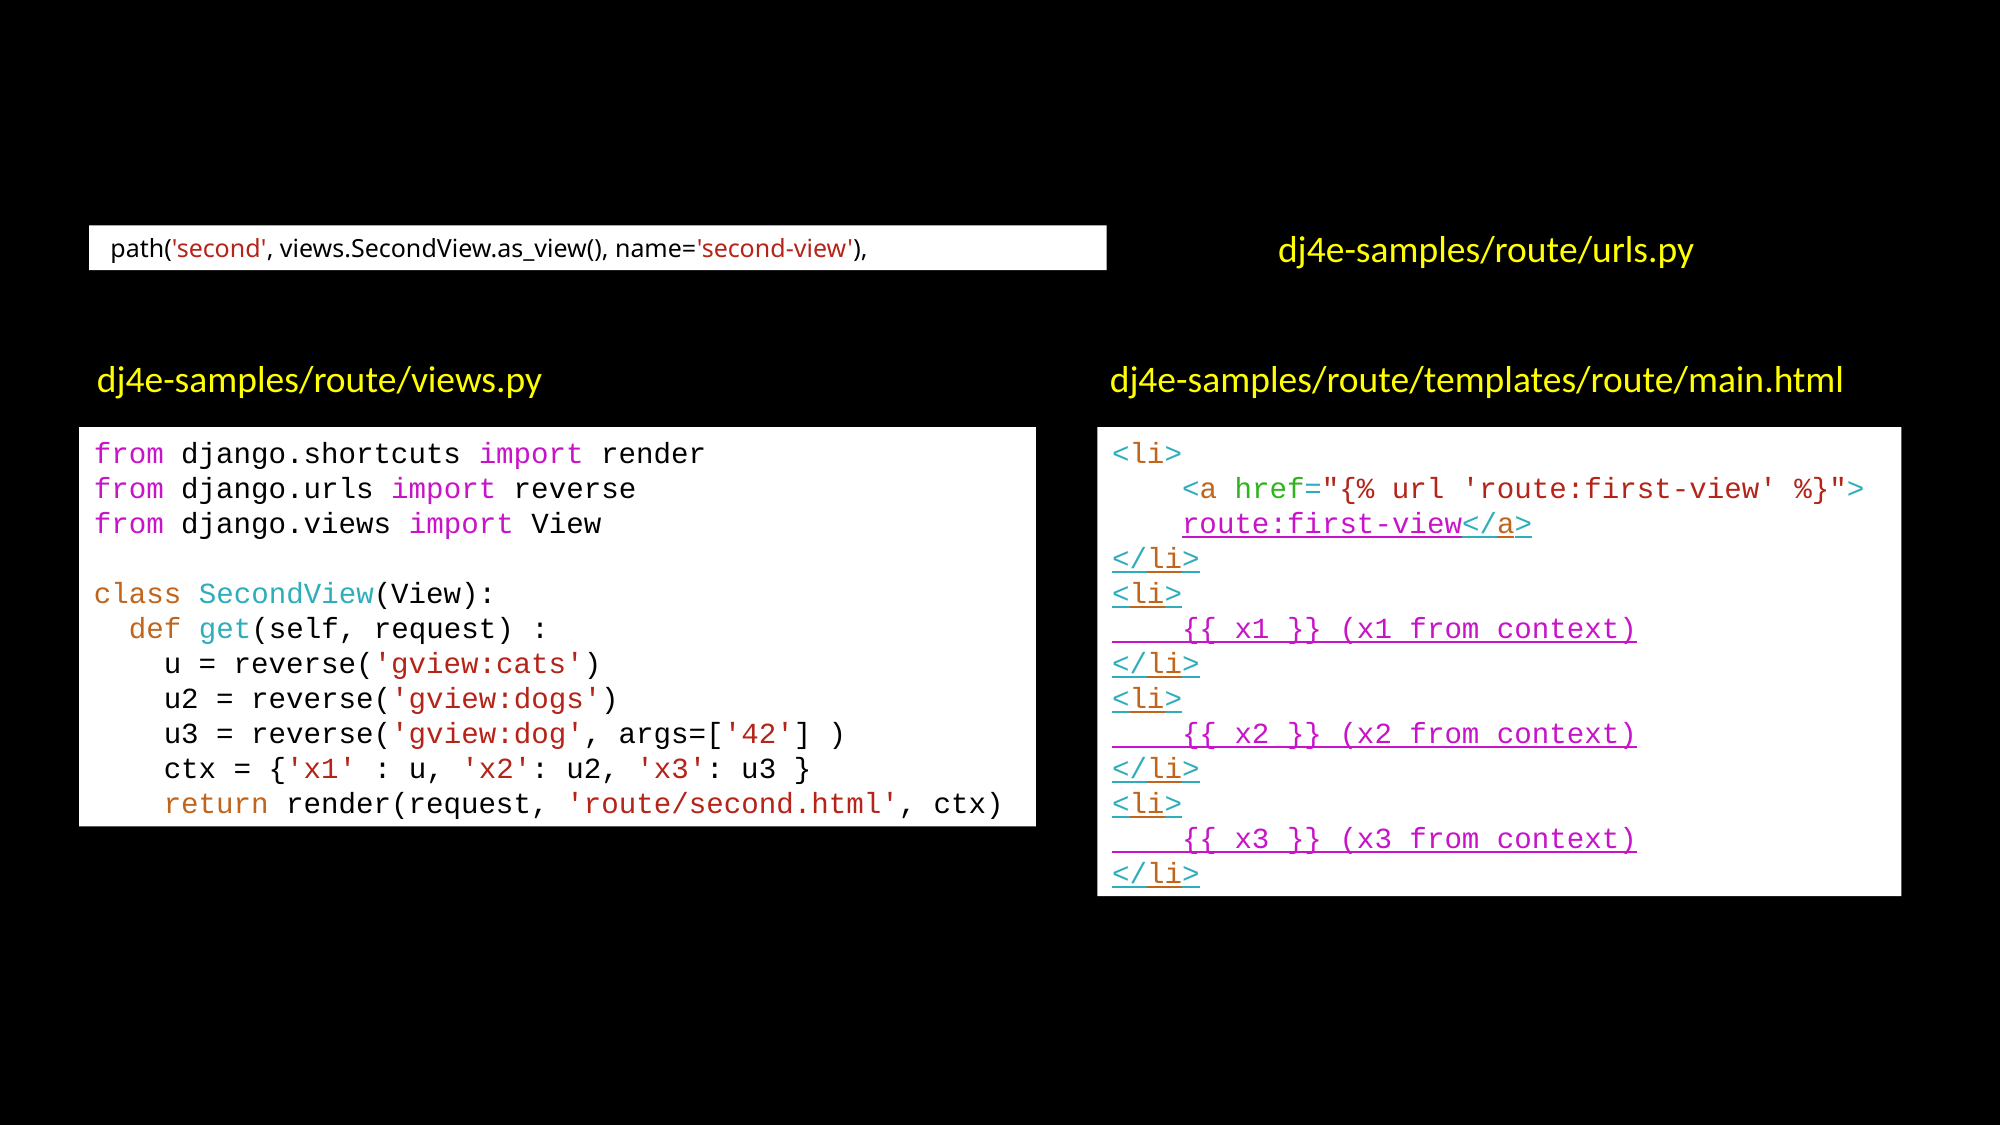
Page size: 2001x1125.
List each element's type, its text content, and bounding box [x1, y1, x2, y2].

text_box from django.shortcuts import render from django.urls import reverse from django.views import View class SecondView(View): def get(self, request) : u = reverse('gview:cats') u2 = reverse('gview:dogs') u3 = reverse('gview:dog', args=['42'] ) ctx = {'x1' : u, 'x2': u2, 'x3': u3 } return render(request, 'route/second.html', ctx) [79, 427, 1036, 827]
text_box <li> <a href="{% url 'route:first-view' %}"> route:first-view</a> </li> <li> {{ x1 }} (x1 from context) </li> <li> {{ x2 }} (x2 from context) </li> <li> {{ x3 }} (x3 from context) </li> [1097, 427, 1902, 897]
text_box dj4e-samples/route/templates/route/main.html [1094, 348, 1860, 408]
text_box dj4e-samples/route/views.py [82, 348, 558, 408]
text_box path('second', views.SecondView.as_view(), name='second-view'), [89, 225, 1107, 271]
text_box dj4e-samples/route/urls.py [1263, 217, 1710, 278]
title URLs [137, 59, 1863, 278]
